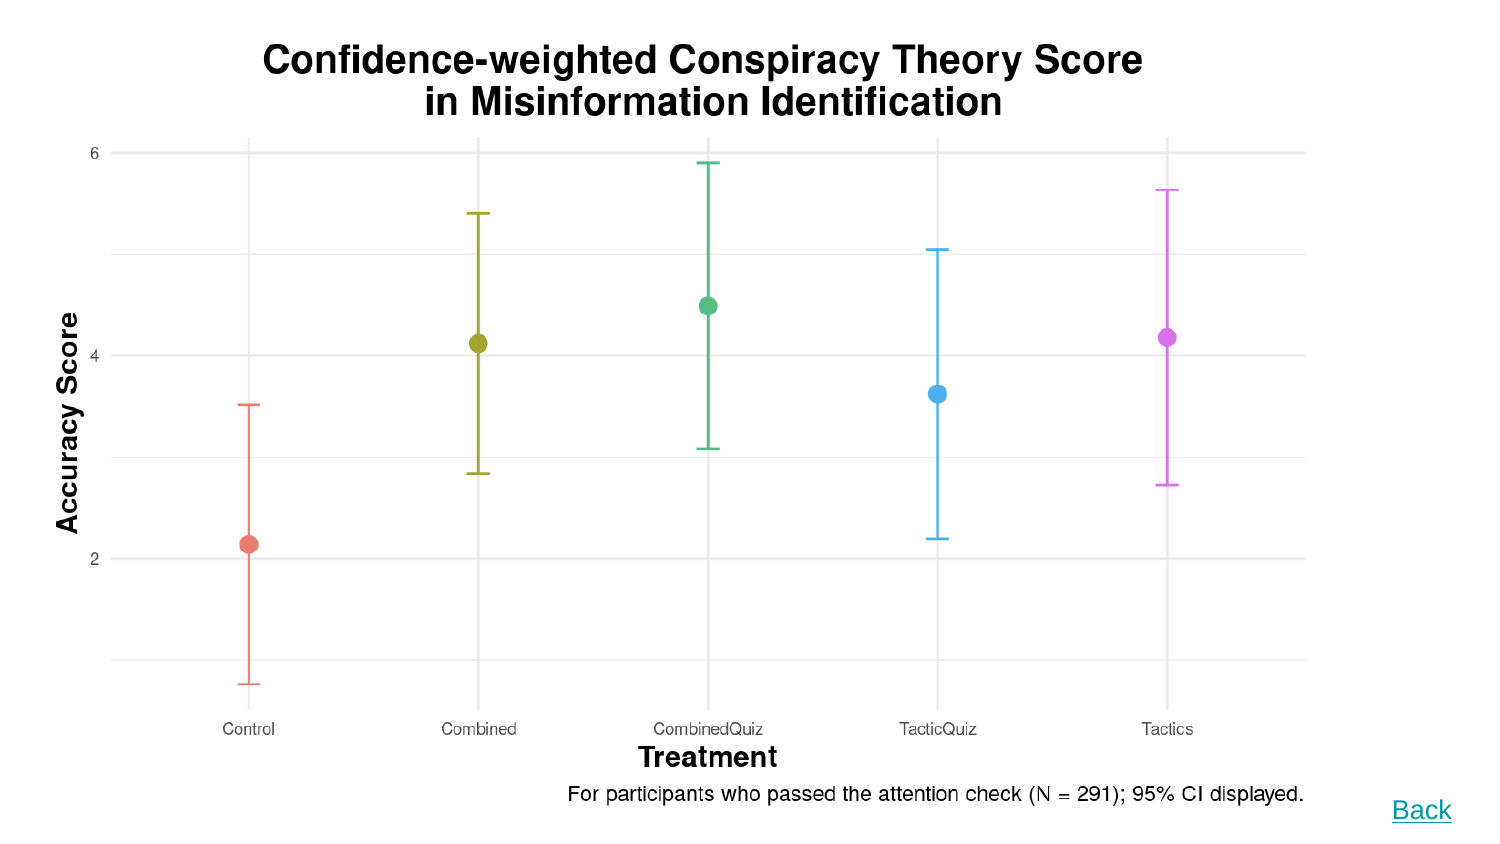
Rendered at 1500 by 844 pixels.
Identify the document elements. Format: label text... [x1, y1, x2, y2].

picture [24, 24, 1336, 819]
text_box Back [1376, 777, 1468, 841]
